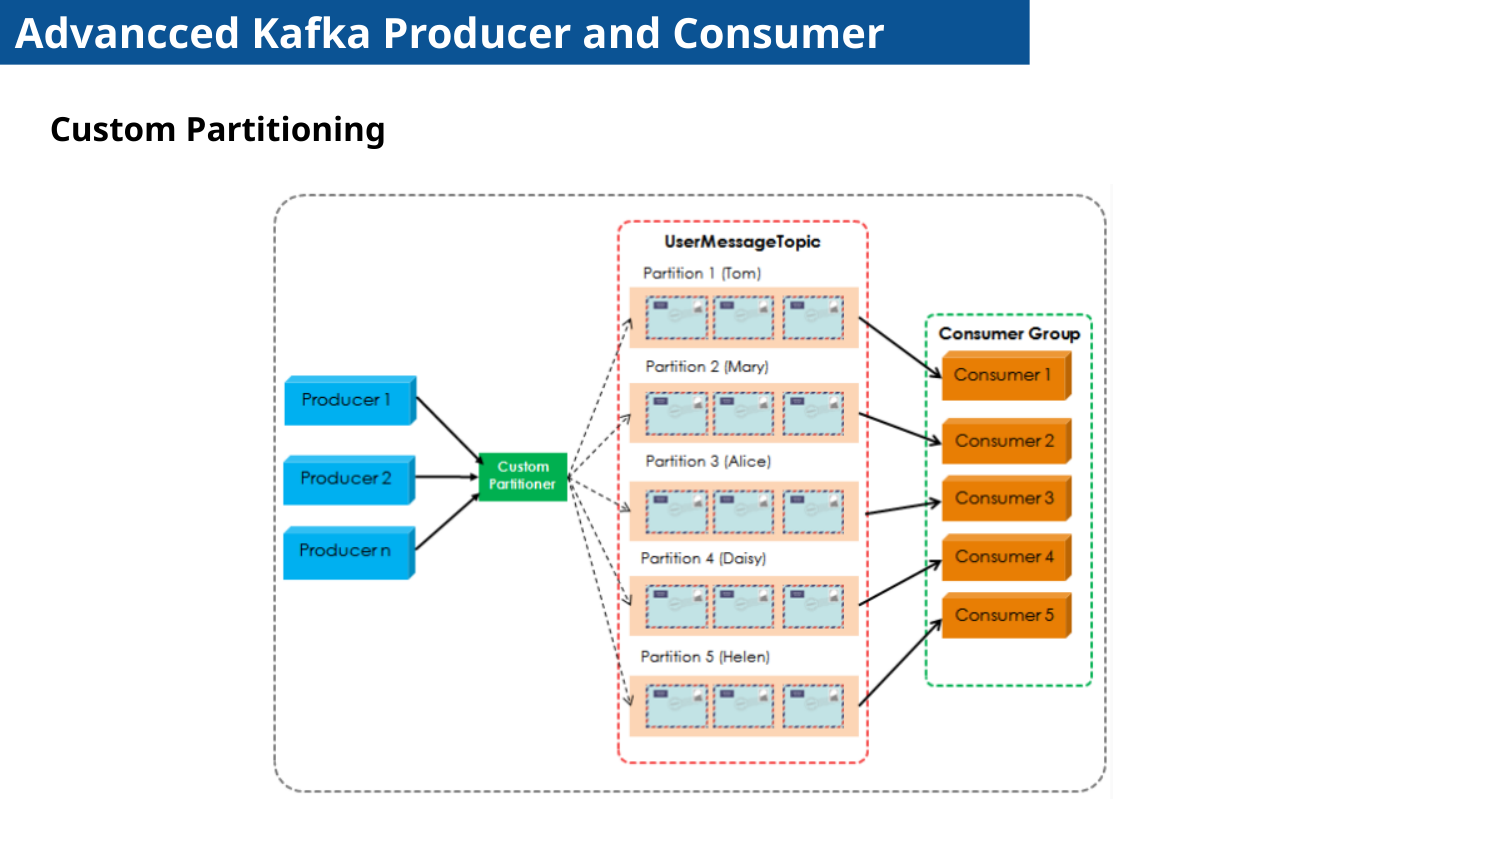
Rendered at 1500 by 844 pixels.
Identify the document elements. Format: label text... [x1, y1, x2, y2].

picture [270, 184, 1113, 799]
text_box Custom Partitioning [14, 80, 1050, 156]
text_box Advancced Kafka Producer and Consumer [0, 0, 1030, 65]
